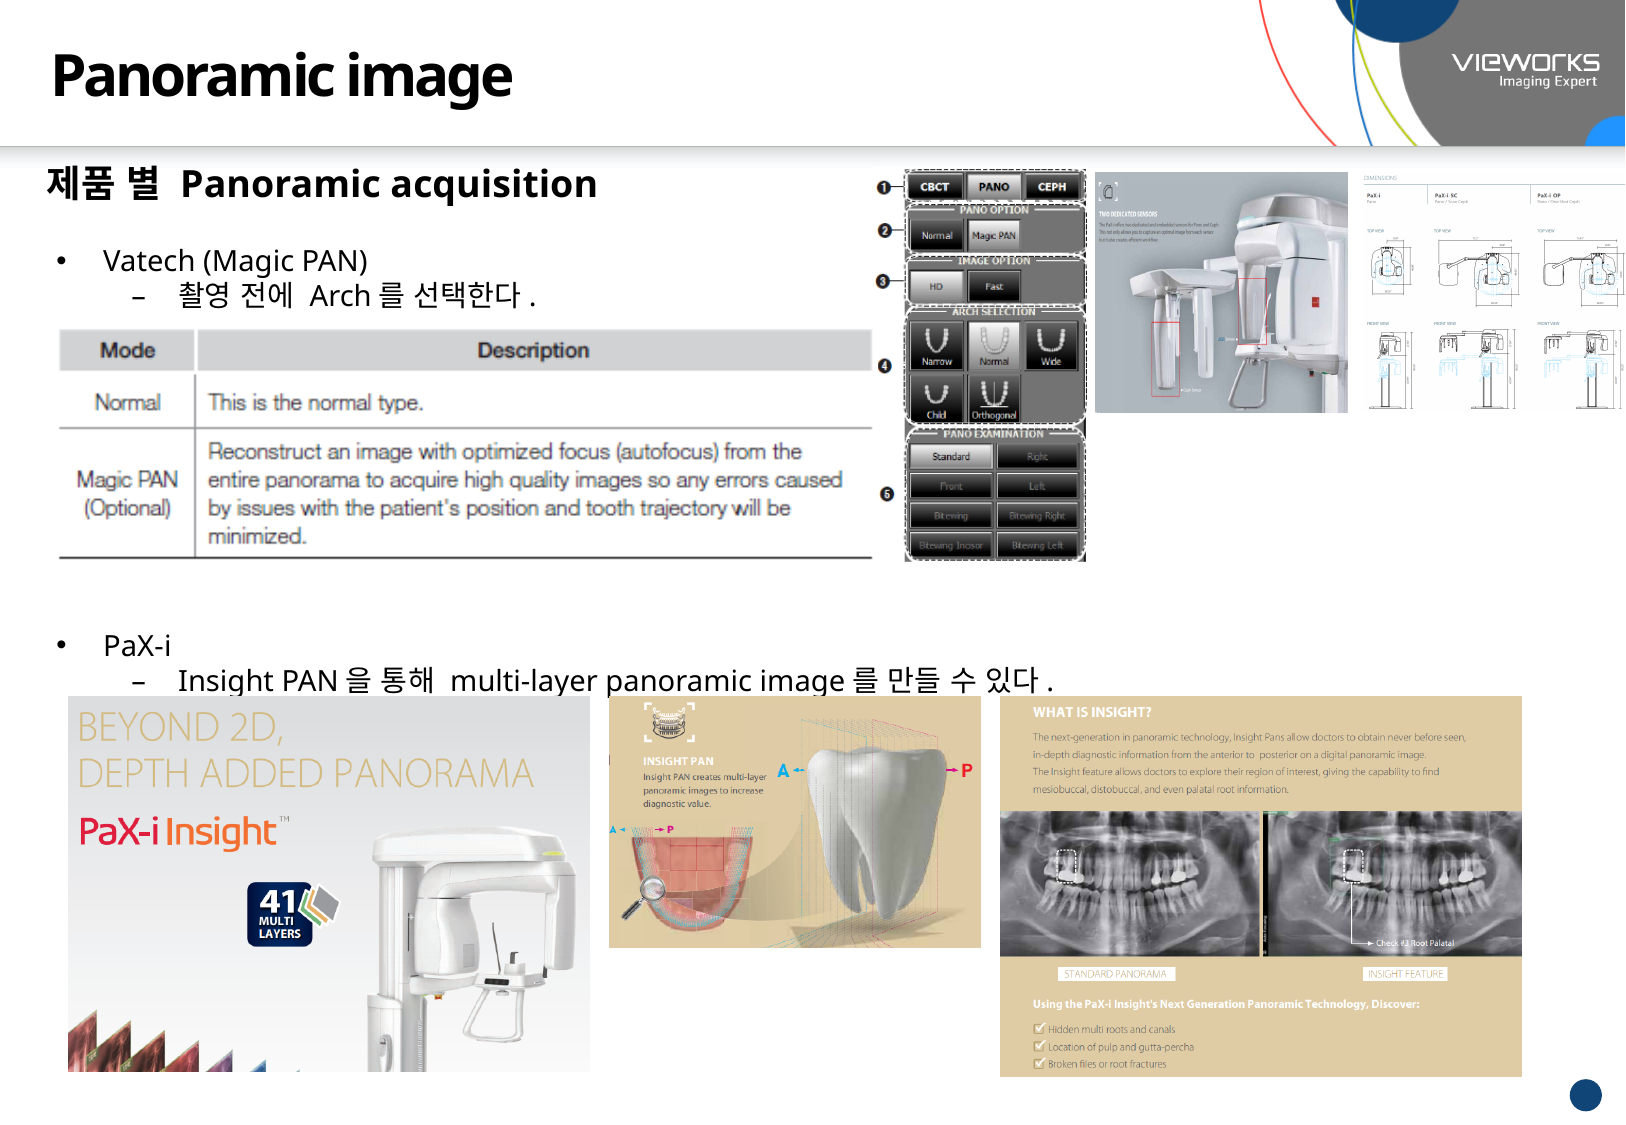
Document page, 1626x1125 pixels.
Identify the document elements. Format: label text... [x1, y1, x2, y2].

picture [1095, 171, 1348, 414]
picture [1255, 0, 1625, 146]
picture [1000, 695, 1523, 1077]
title Panoramic image [35, 24, 1498, 123]
text_box 제품 별 Panoramic acquisition [31, 152, 955, 213]
text_box Vatech (Magic PAN) 촬영 전에 Arch를 선택한다. PaX-i Insight PAN을 통해 multi-layer panoramic image를 만들 수 있다. [41, 235, 1625, 705]
picture [1362, 171, 1625, 414]
picture [68, 695, 590, 1072]
picture [609, 695, 981, 948]
picture [55, 166, 1088, 565]
